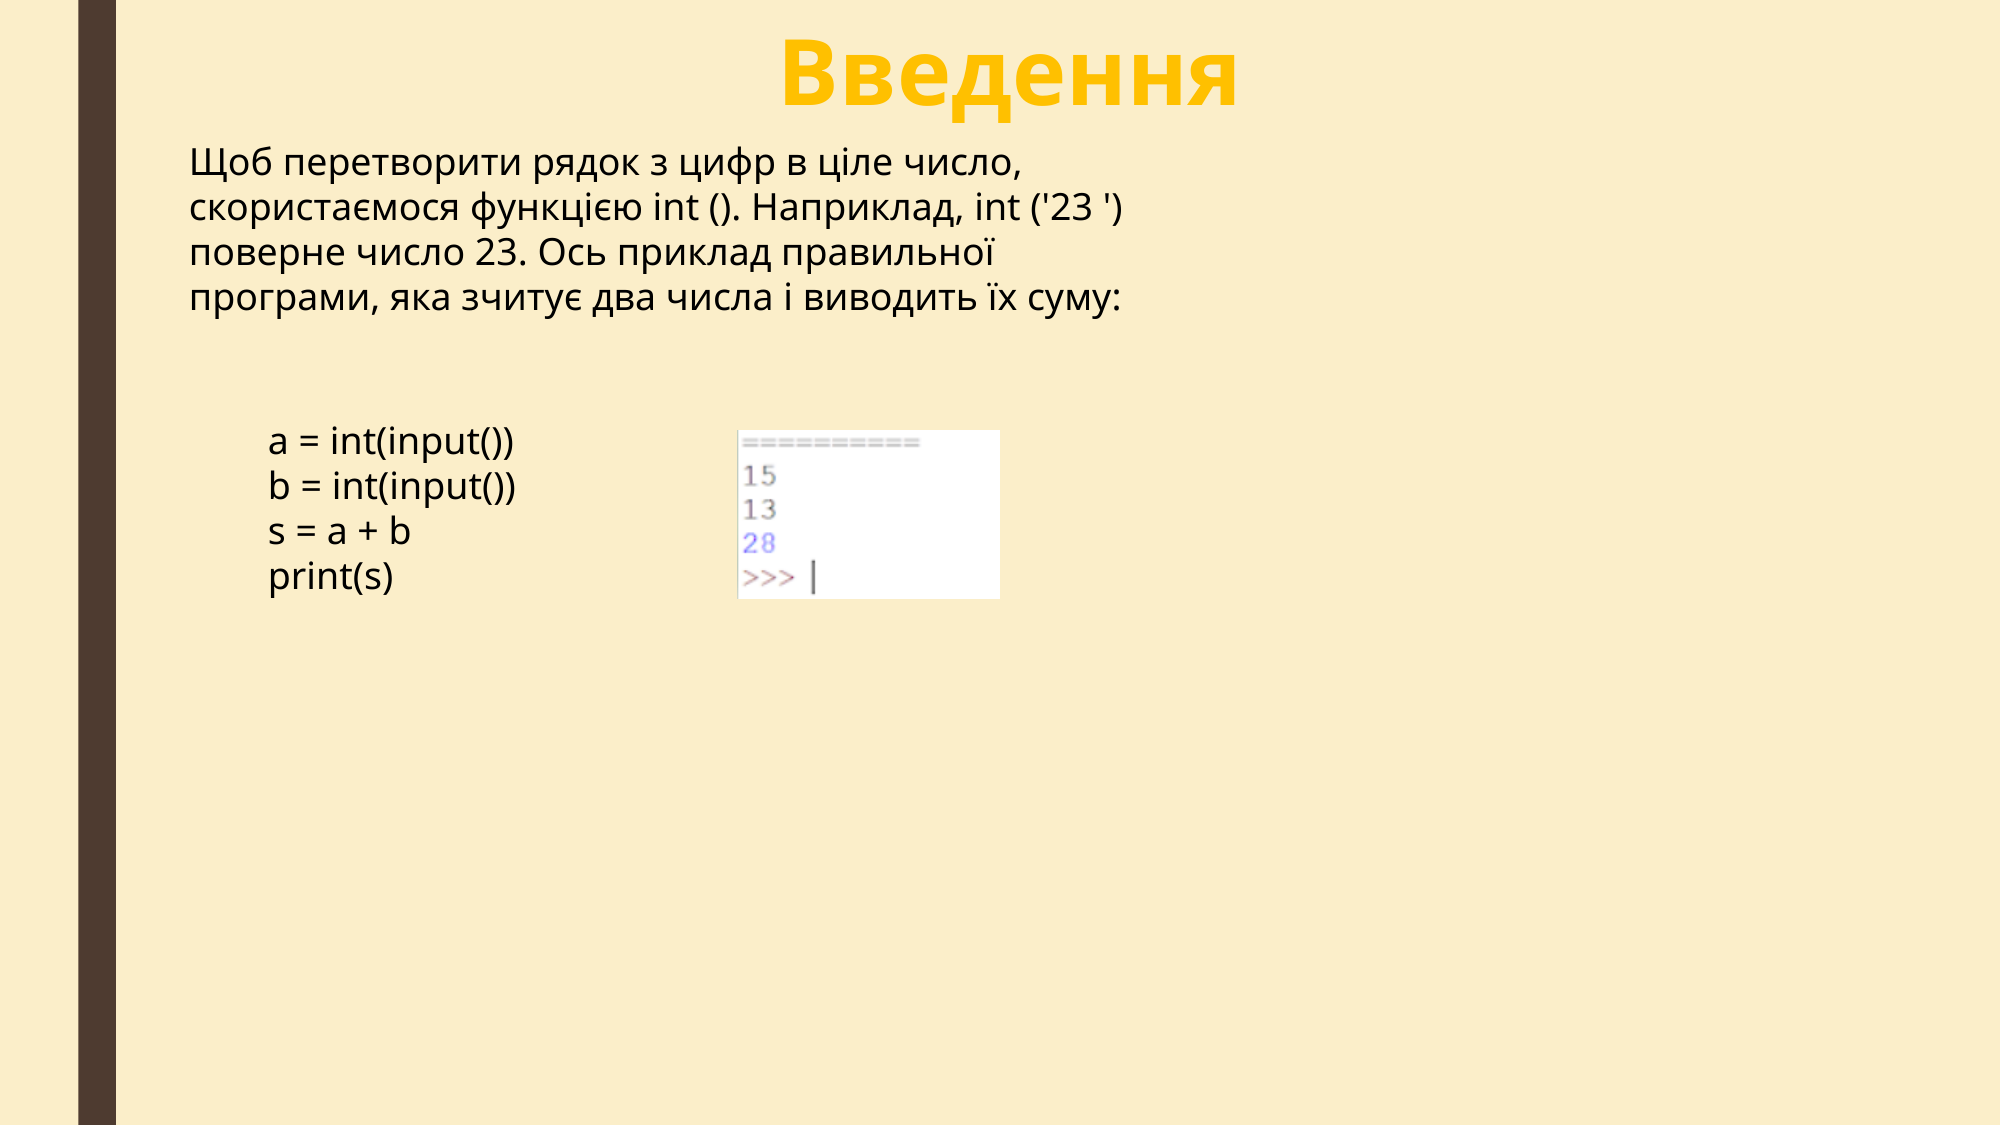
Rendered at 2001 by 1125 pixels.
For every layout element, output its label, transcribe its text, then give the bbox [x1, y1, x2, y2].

text_box Введення [94, 19, 1927, 150]
text_box a = int(input()) b = int(input()) s = a + b print(s) [253, 409, 1254, 604]
picture [737, 430, 1000, 599]
text_box Щоб перетворити рядок з цифр в ціле число, скористаємося функцією int (). Наприклад, int ('23 ') поверне число 23. Ось приклад правильної програми, яка зчитує два числа і виводить їх суму: [174, 150, 1175, 326]
